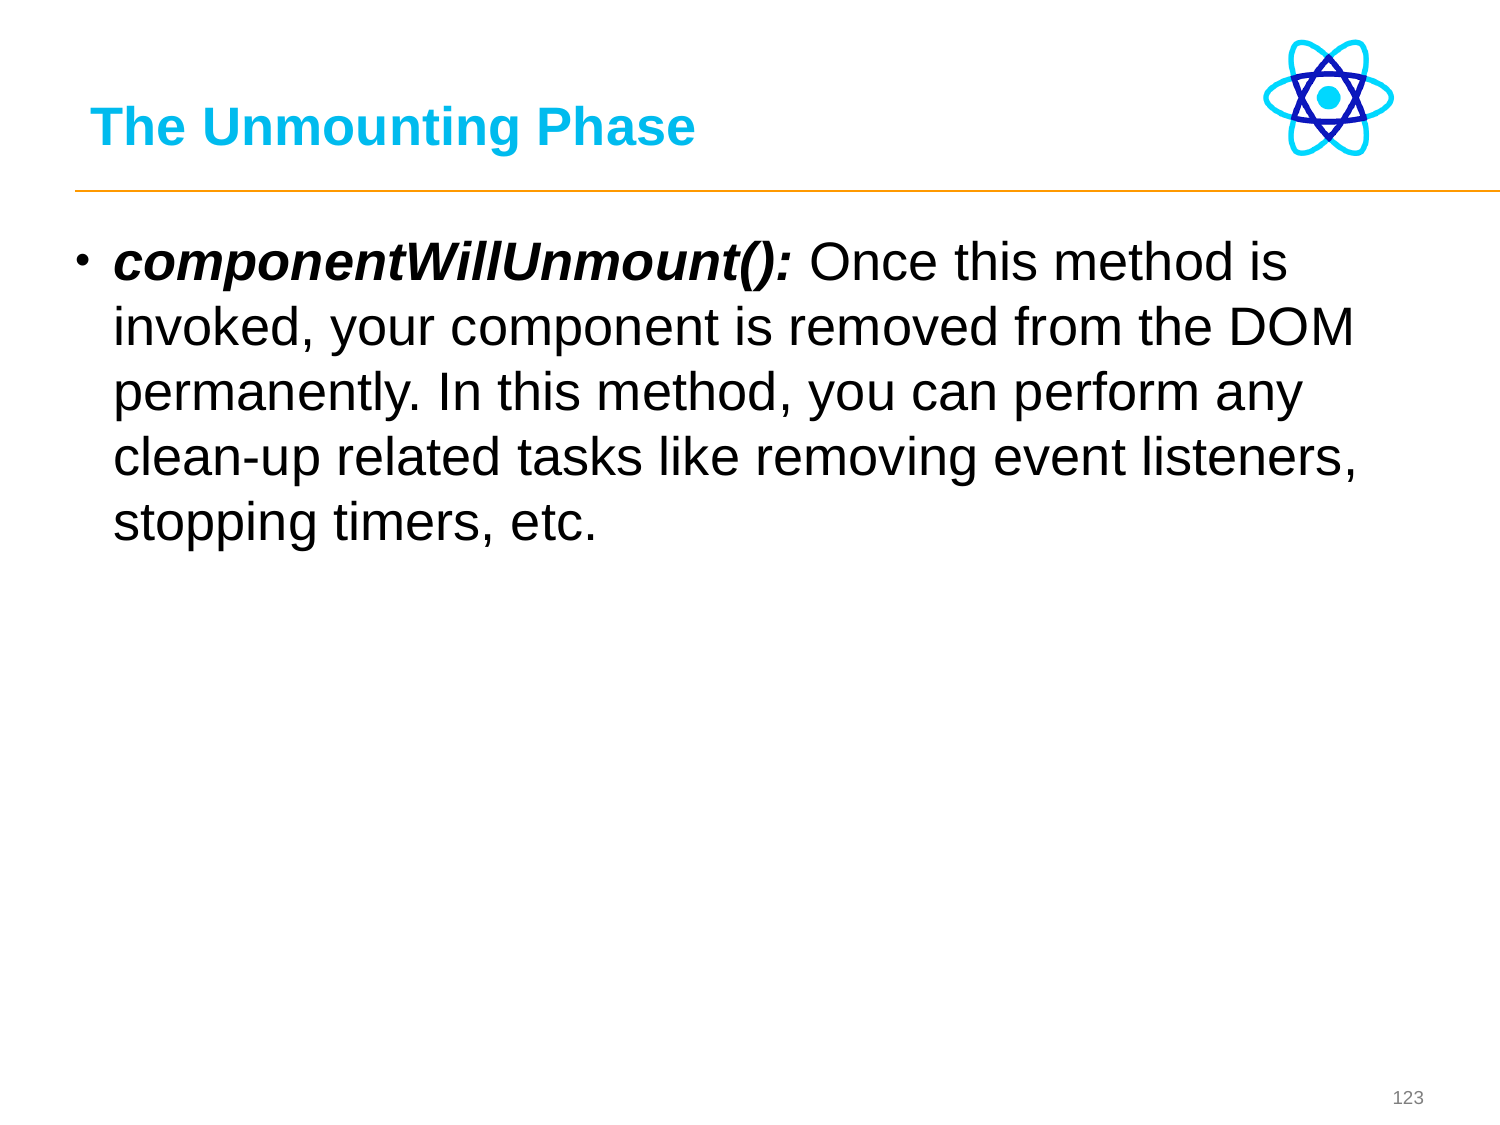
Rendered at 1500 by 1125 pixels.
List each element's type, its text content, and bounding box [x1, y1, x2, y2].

title The Unmounting Phase [75, 27, 1422, 157]
list componentWillUnmount(): Once this method is invoked, your component is removed from the DOM permanently. In this method, you can perform any clean-up related tasks like removing event listeners, stopping timers, etc. [75, 226, 1425, 1018]
